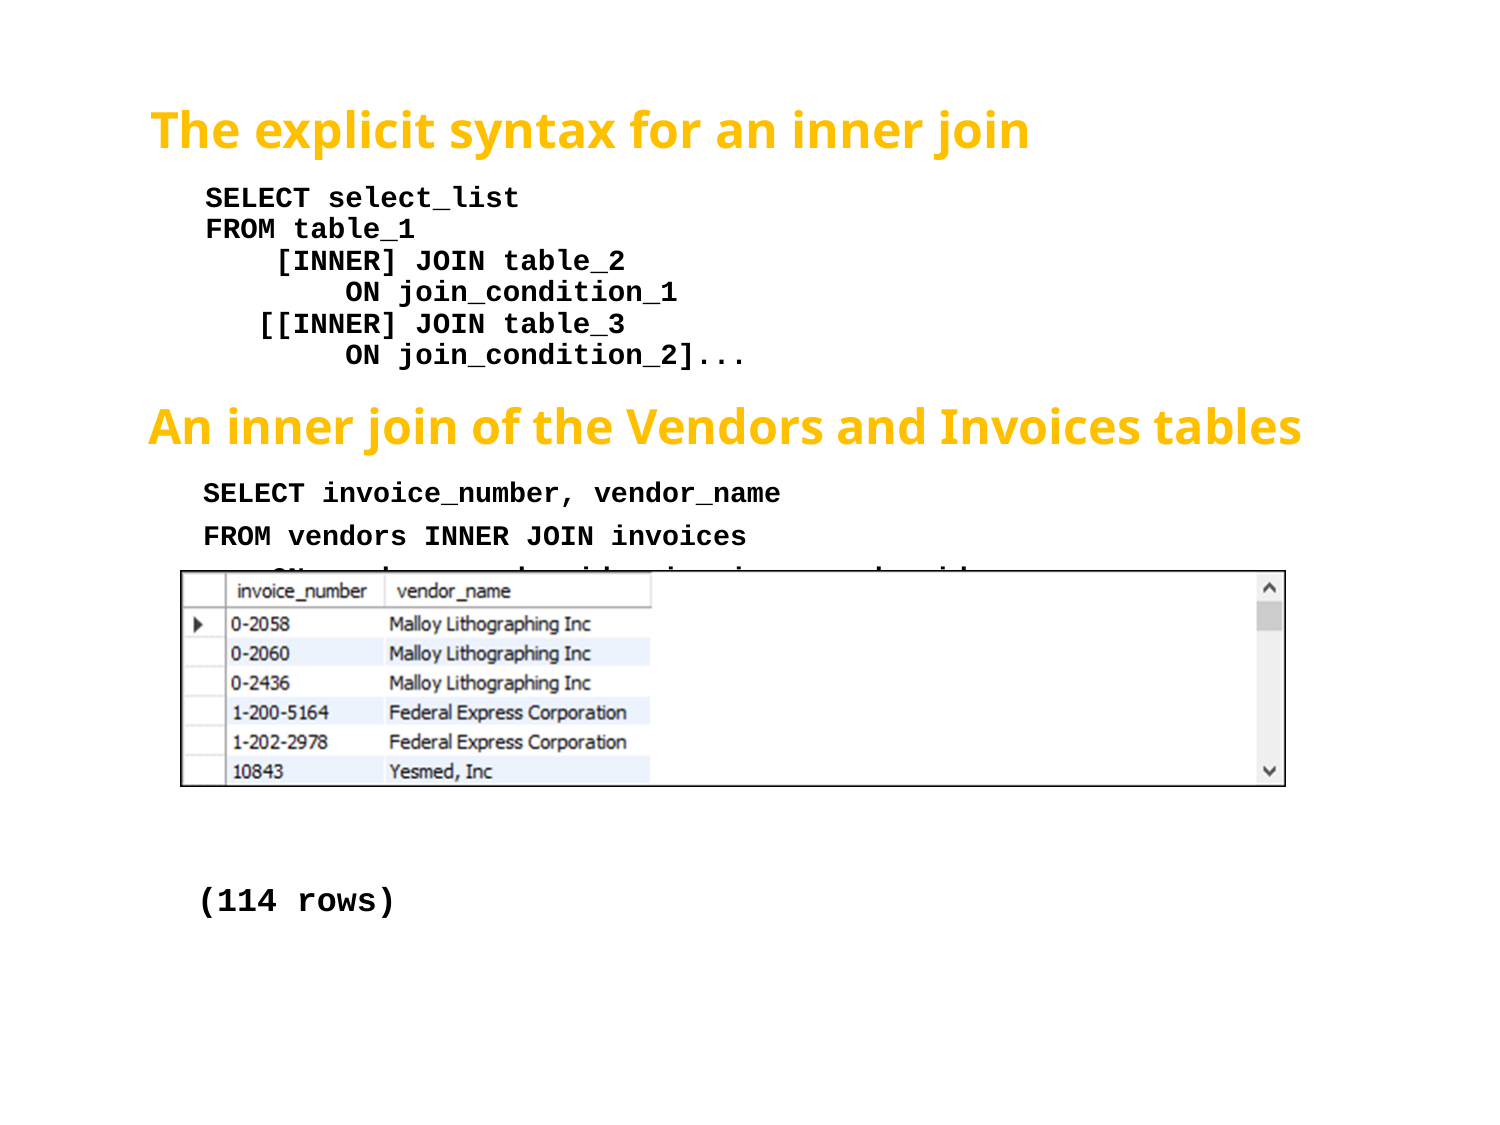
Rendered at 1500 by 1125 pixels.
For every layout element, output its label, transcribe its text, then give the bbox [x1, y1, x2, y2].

title The explicit syntax for an inner join [150, 38, 1350, 227]
list (114 rows) [125, 875, 1338, 963]
list SELECT select_list FROM table_1 [INNER] JOIN table_2 ON join_condition_1 [[INNER] JOIN table_3 ON join_condition_2]... [133, 174, 1346, 399]
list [180, 570, 1287, 787]
list An inner join of the Vendors and Invoices tables SELECT invoice_number, vendor_name FROM vendors INNER JOIN invoices ON vendors.vendor_id = invoices.vendor_id ORDER BY invoice_number [133, 399, 1346, 659]
